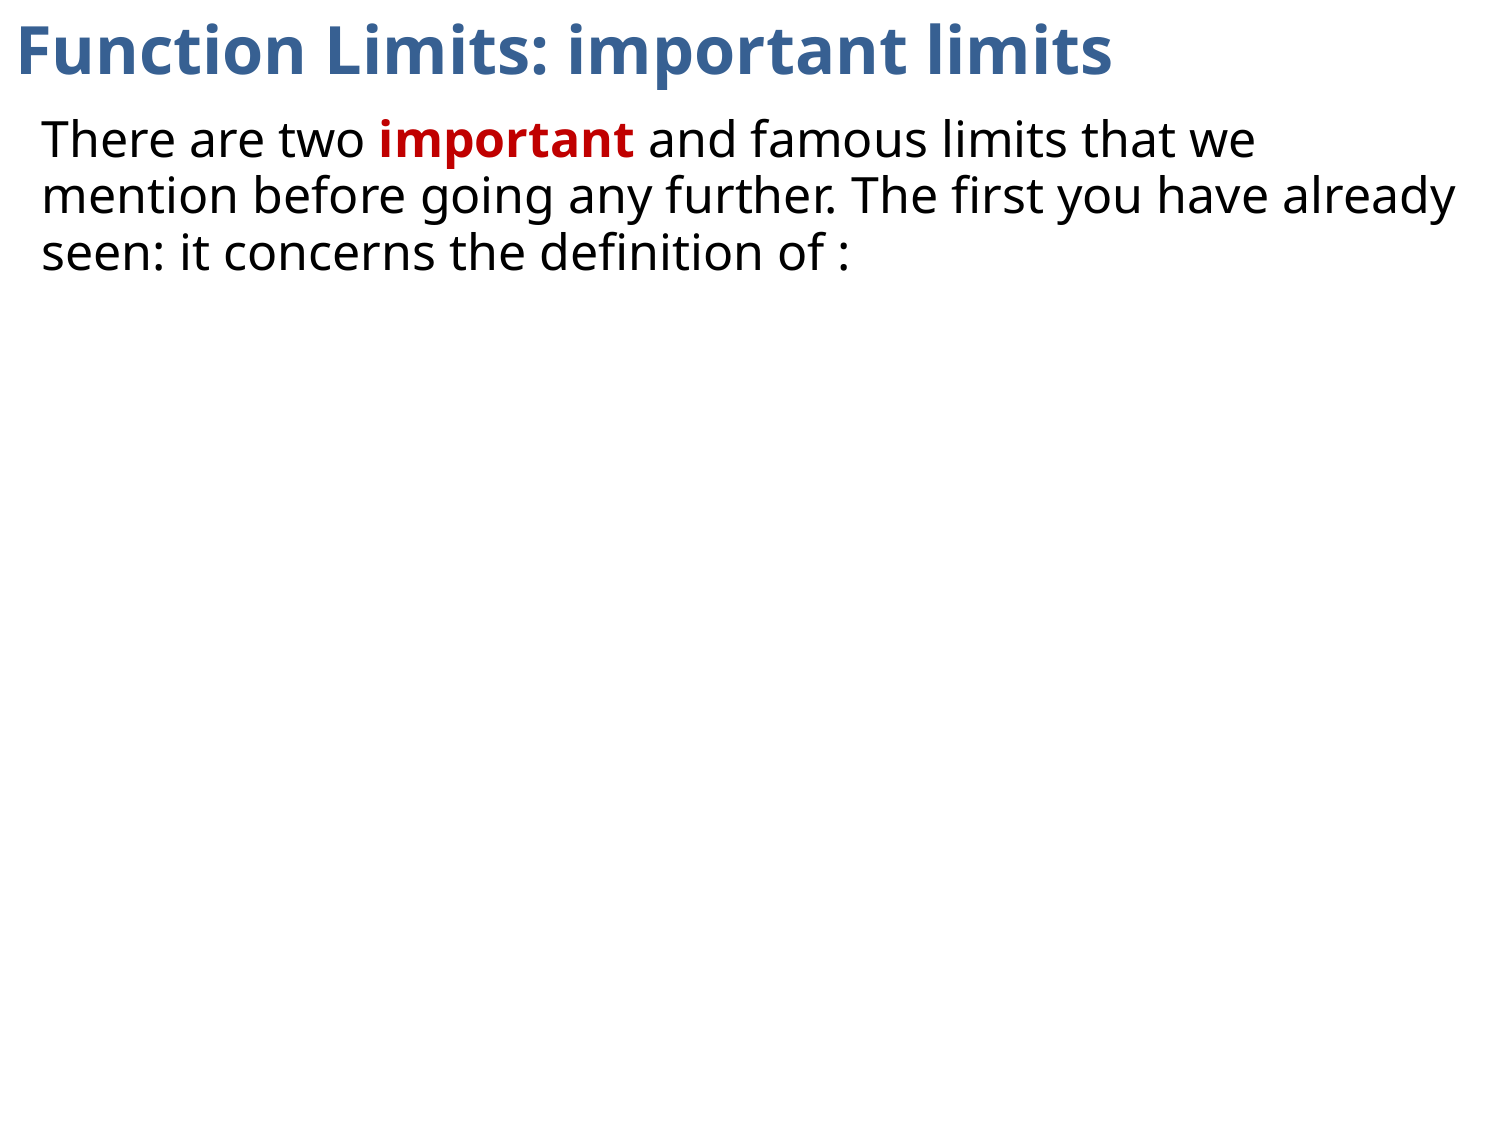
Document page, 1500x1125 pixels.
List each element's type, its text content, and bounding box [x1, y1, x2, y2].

title Function Limits: important limits [0, 0, 1500, 102]
